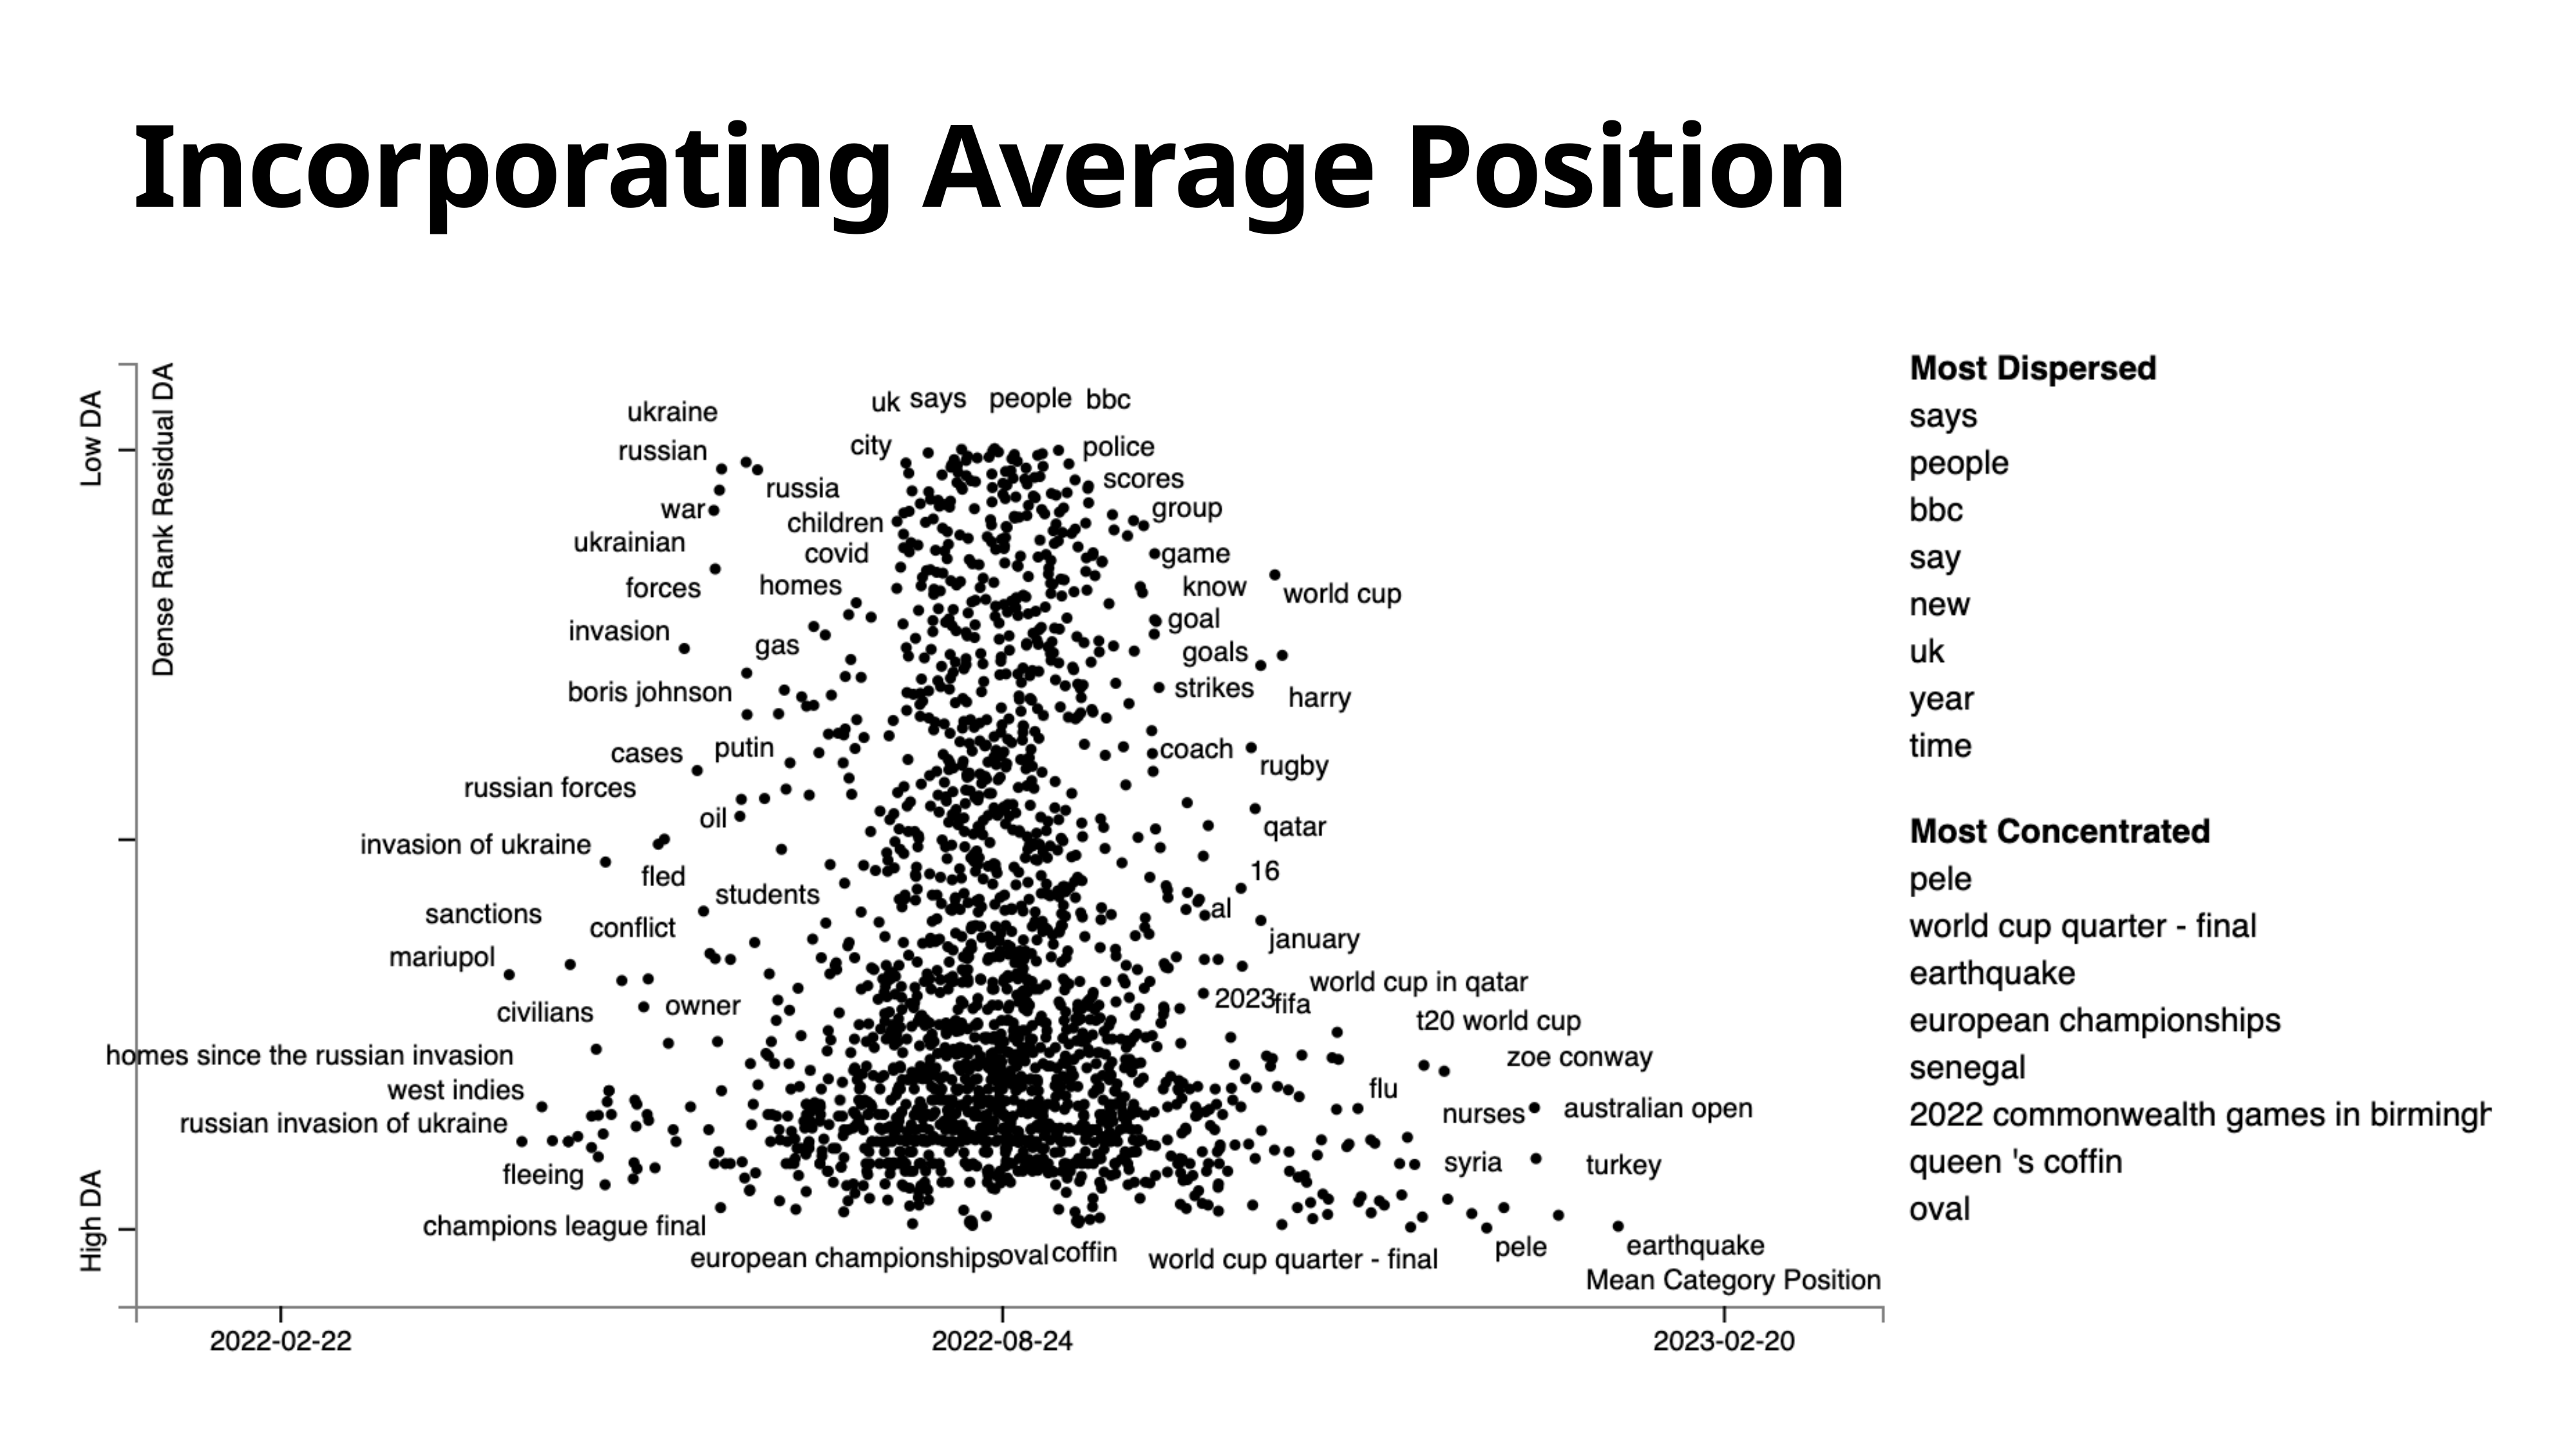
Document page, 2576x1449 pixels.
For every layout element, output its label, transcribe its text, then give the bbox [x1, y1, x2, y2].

picture [41, 317, 2520, 1366]
title Incorporating Average Position [127, 113, 2449, 266]
